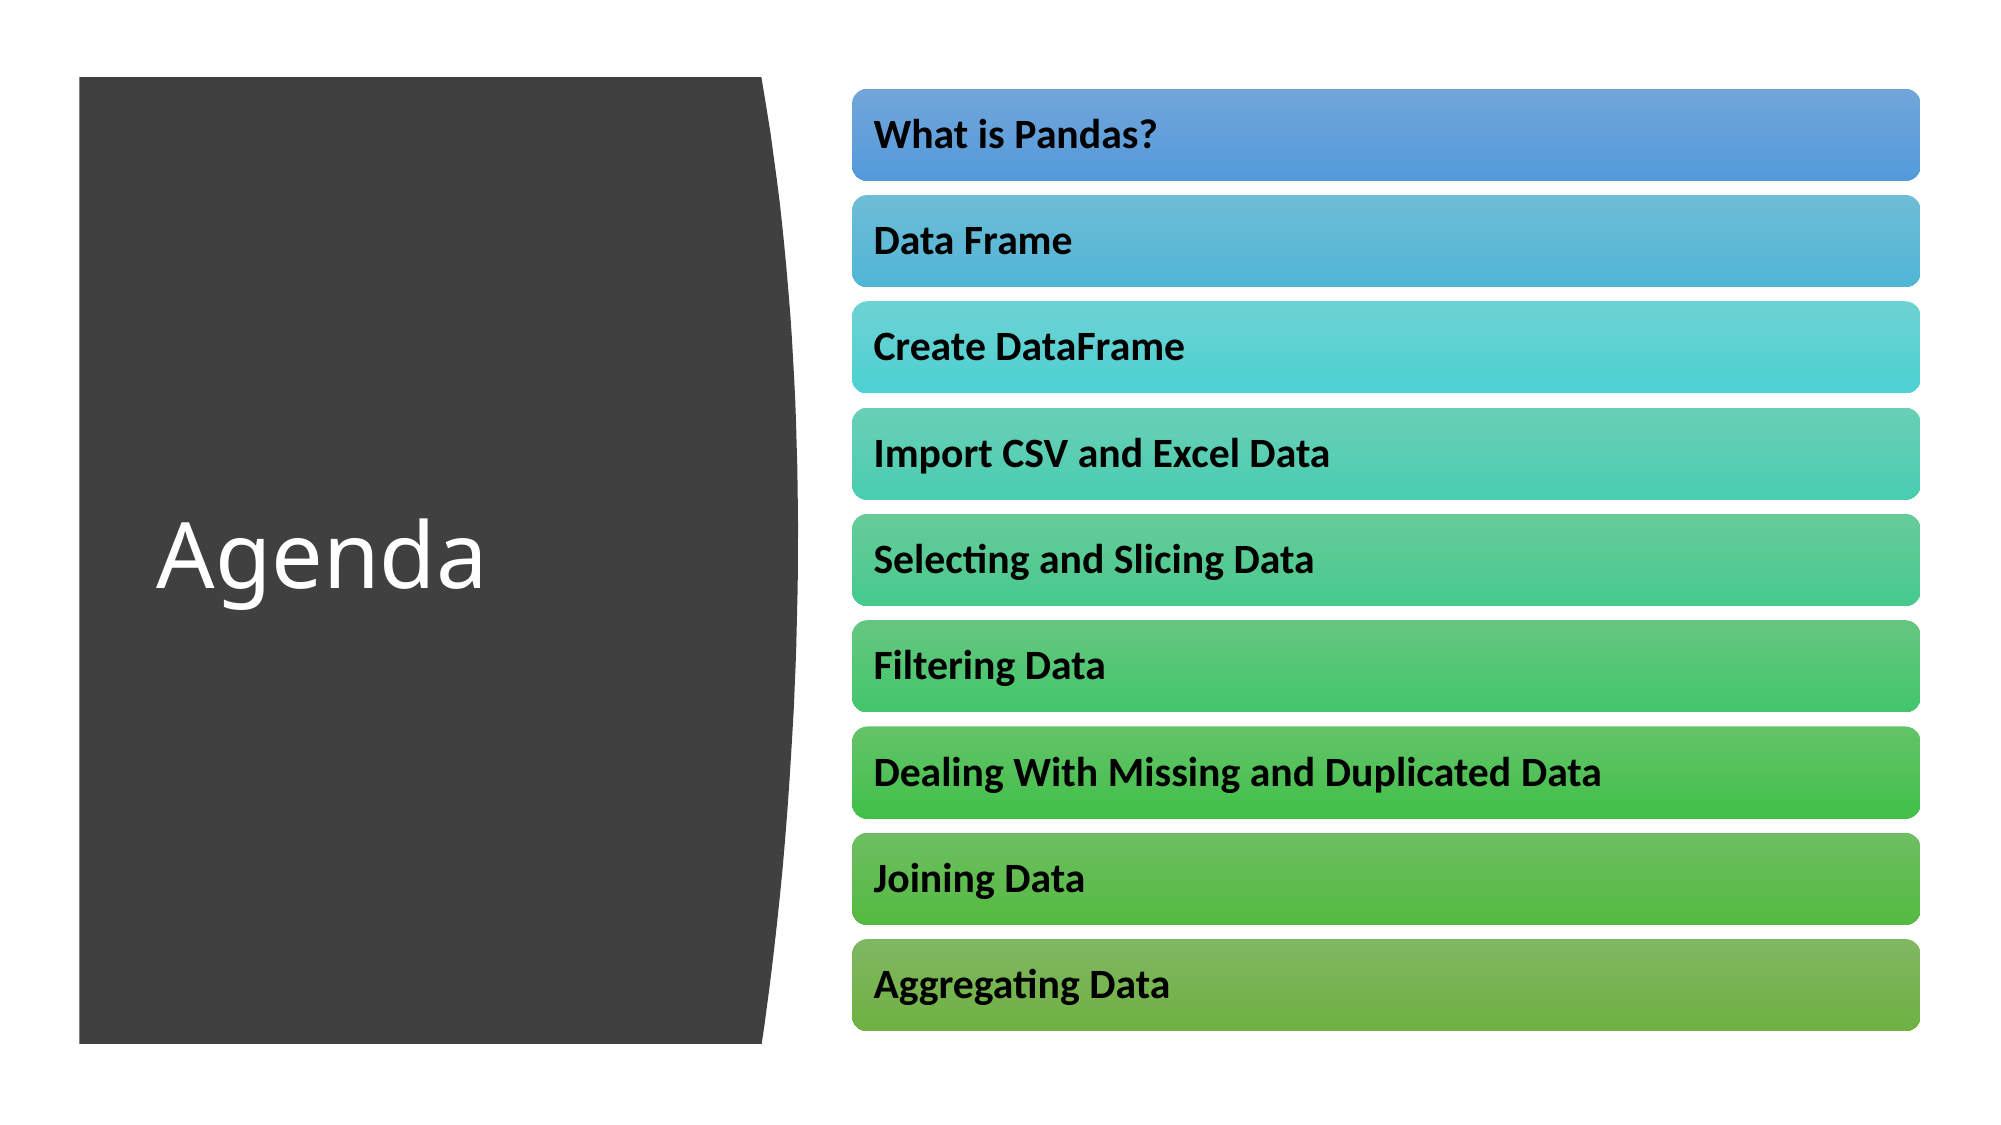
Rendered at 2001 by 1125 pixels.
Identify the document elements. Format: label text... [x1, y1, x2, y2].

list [852, 77, 1921, 1043]
text_box [78, 76, 800, 1045]
title Agenda [141, 166, 702, 953]
